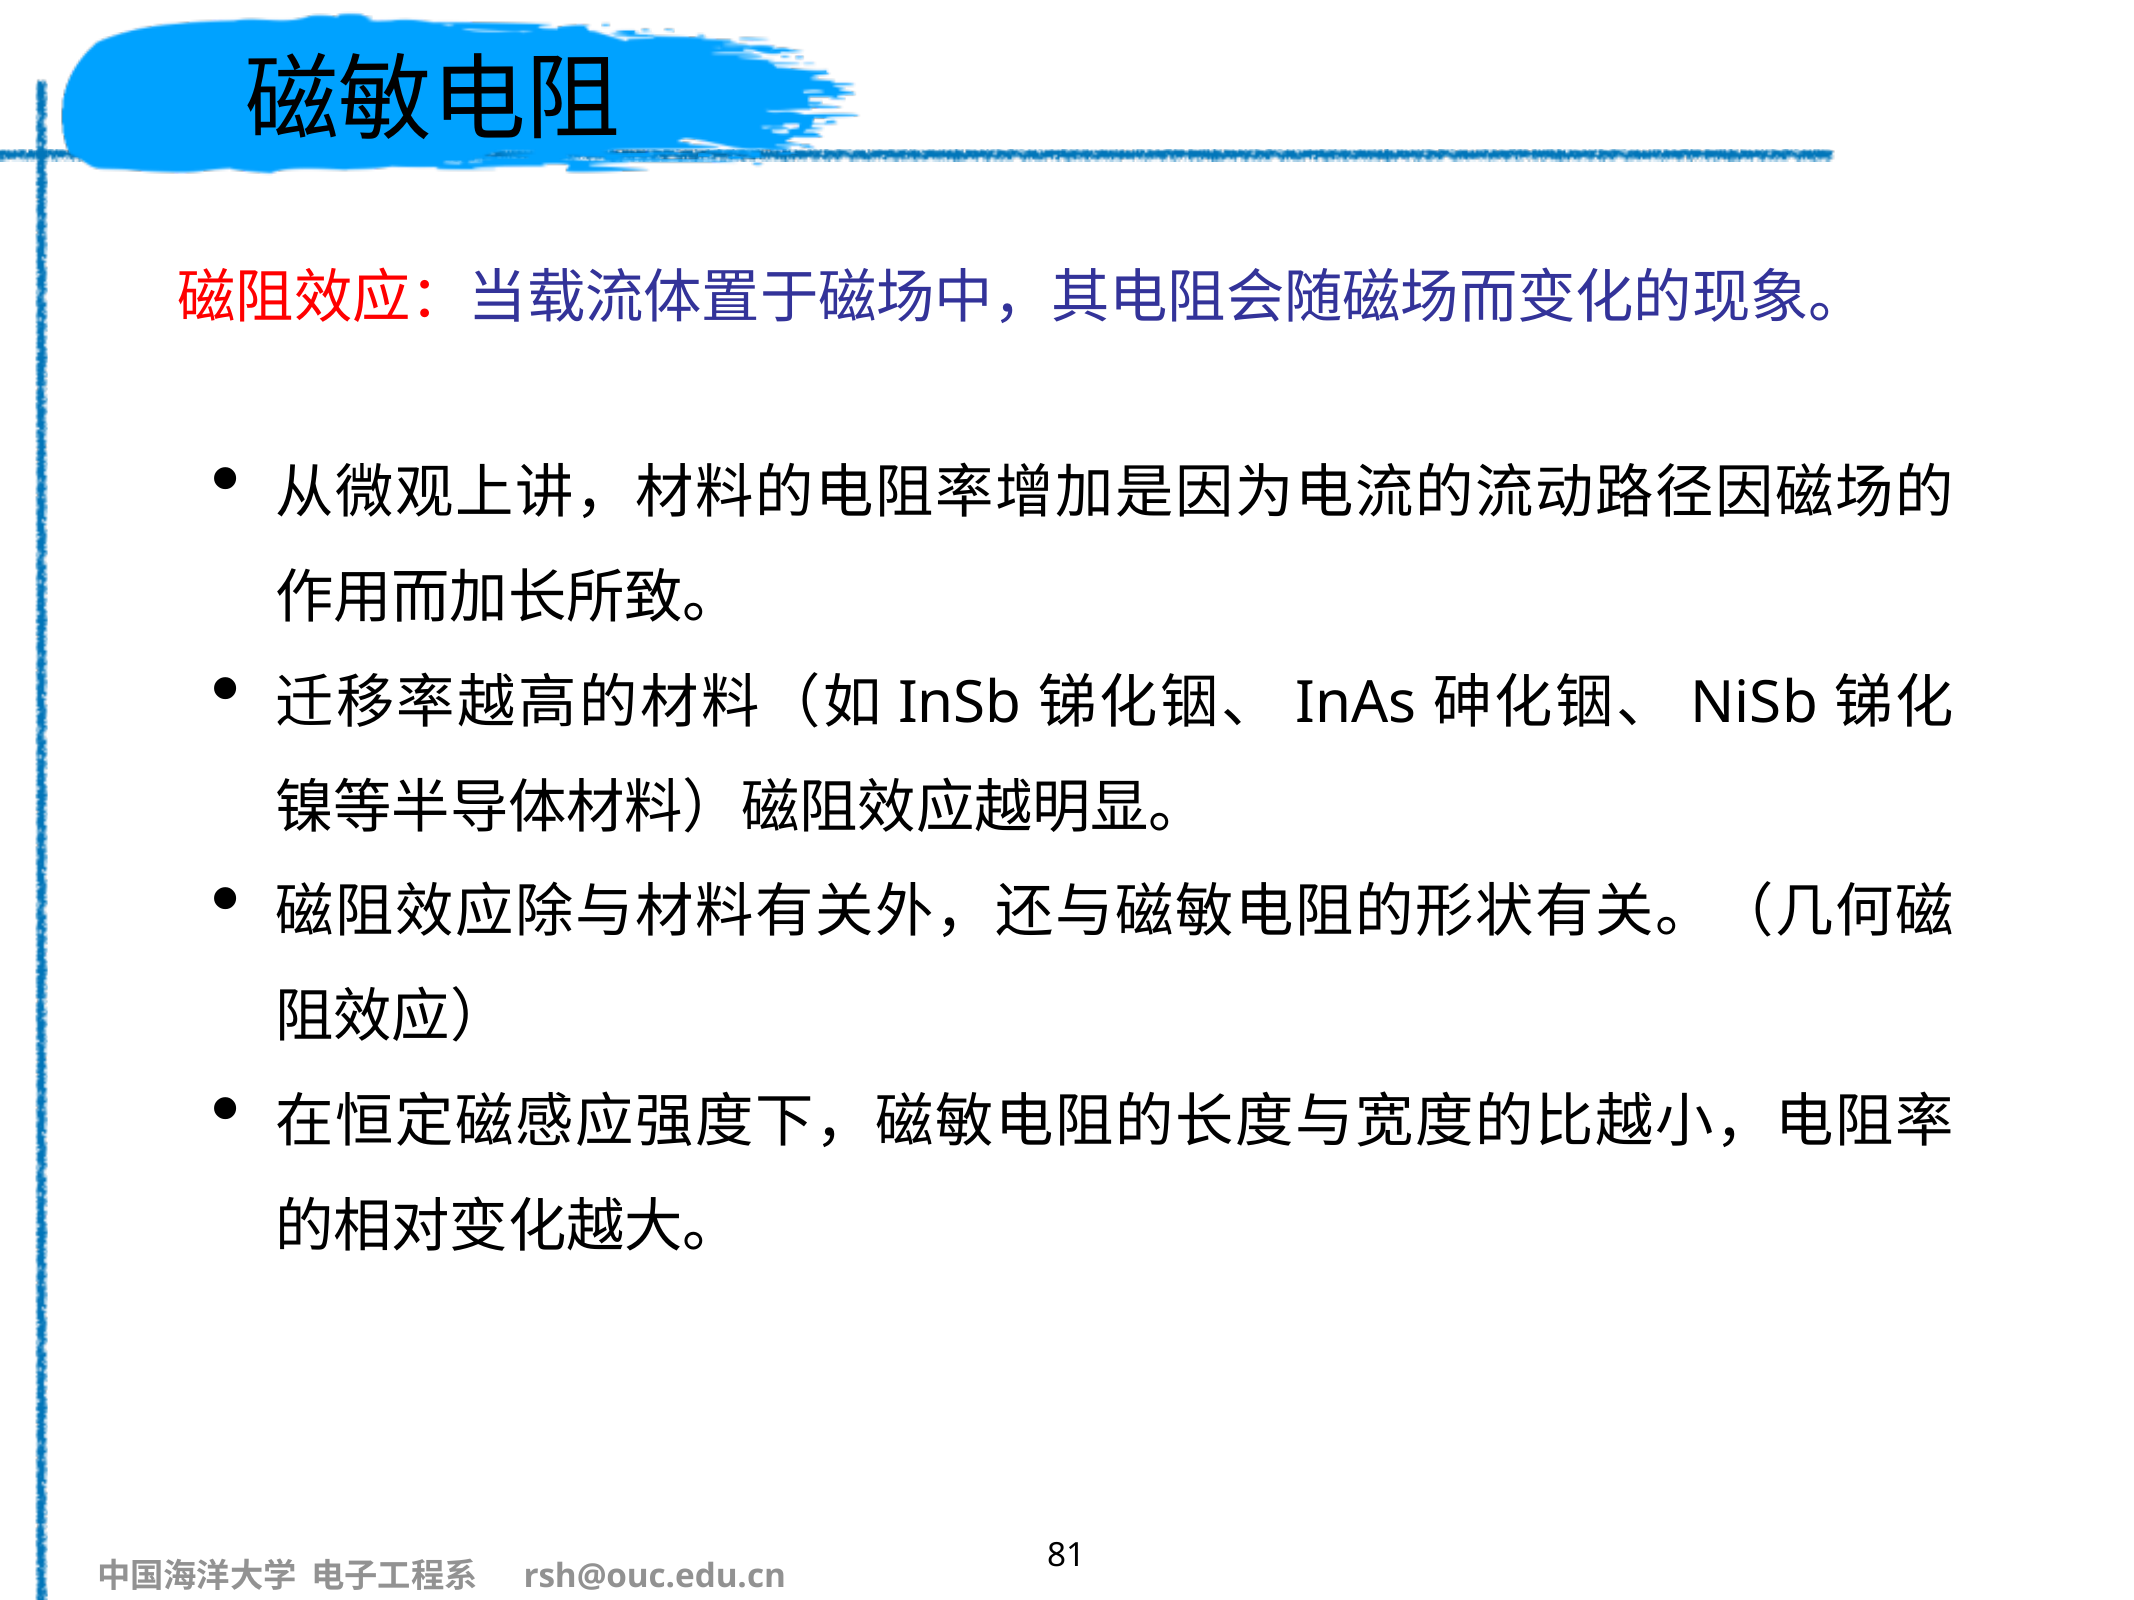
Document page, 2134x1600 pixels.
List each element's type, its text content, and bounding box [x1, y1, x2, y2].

text_box 从微观上讲，材料的电阻率增加是因为电流的流动路径因磁场的作用而加长所致。 迁移率越高的材料（如InSb锑化铟、InAs砷化铟、NiSb锑化镍等半导体材料）磁阻效应越明显。 磁阻效应除与材料有关外，还与磁敏电阻的形状有关。（几何磁阻效应） 在恒定磁感应强度下，磁敏电阻的长度与宽度的比越小，电阻率的相对变化越大。 [99, 410, 1962, 1267]
slide_number 81 [1037, 1524, 1095, 1579]
text_box 磁阻效应：当载流体置于磁场中，其电阻会随磁场而变化的现象。 [67, 251, 1995, 337]
picture [798, 10, 1841, 178]
picture [0, 10, 67, 1600]
title 磁敏电阻 [66, 0, 799, 188]
